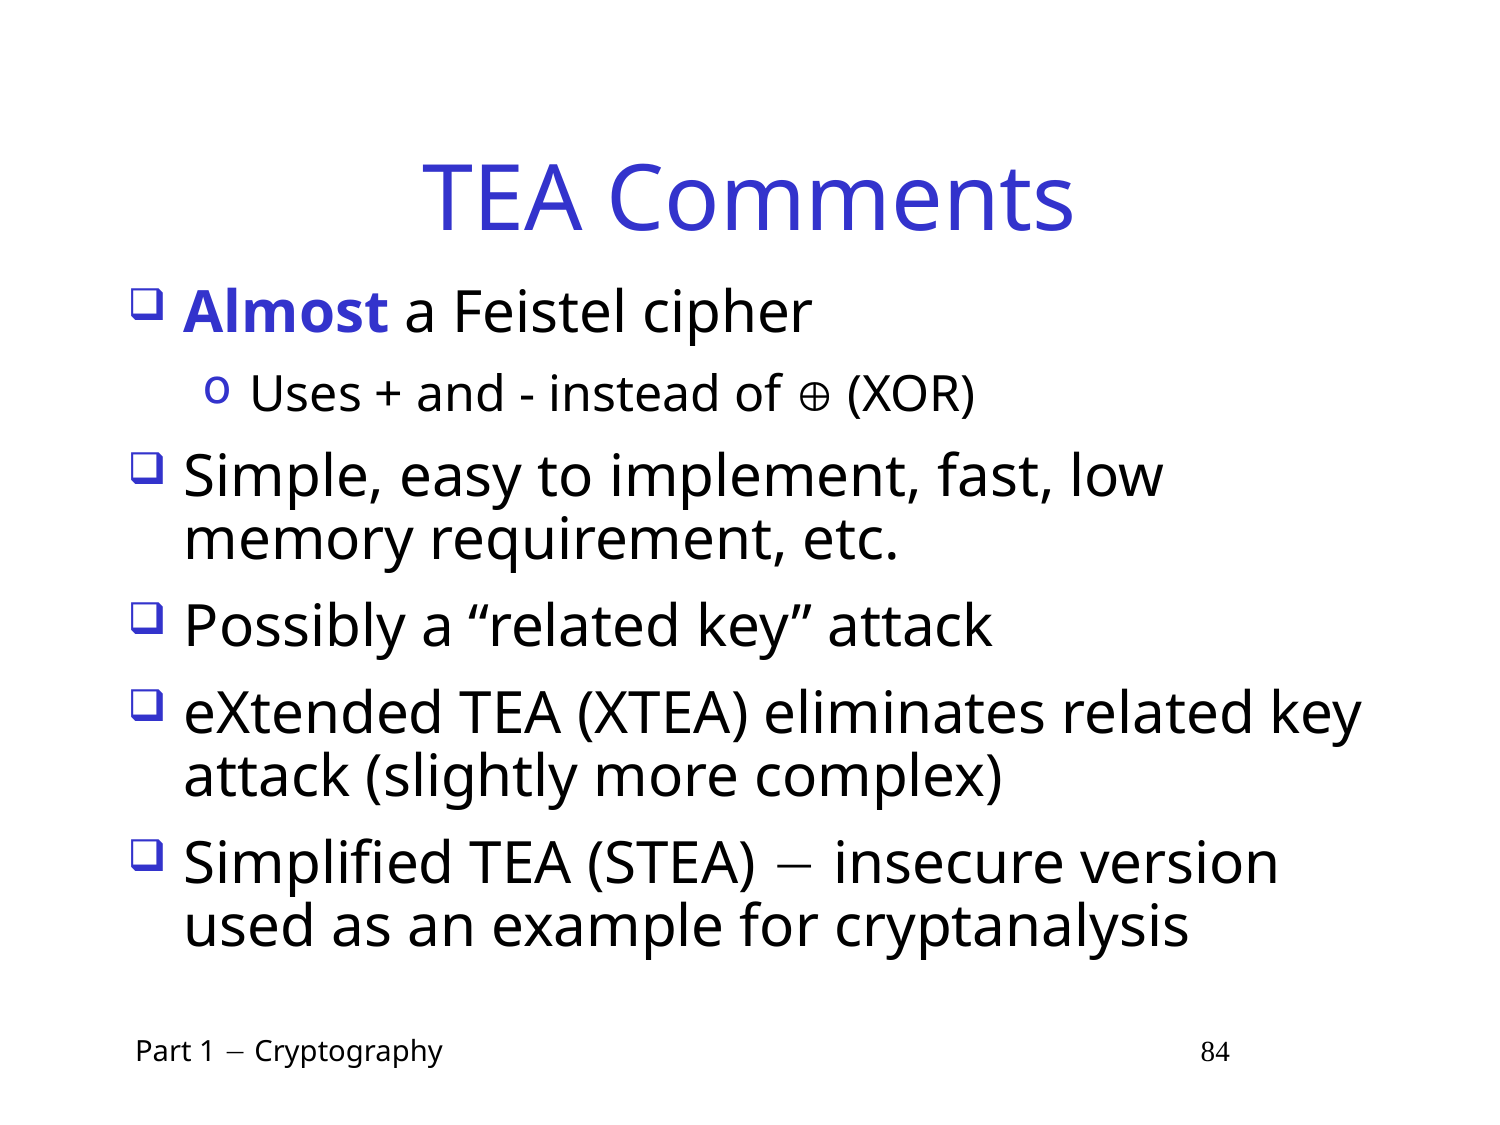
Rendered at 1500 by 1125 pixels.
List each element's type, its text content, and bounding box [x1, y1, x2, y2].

list Almost a Feistel cipher Uses + and - instead of  (XOR) Simple, easy to implement, fast, low memory requirement, etc. Possibly a “related key” attack eXtended TEA (XTEA) eliminates related key attack (slightly more complex) Simplified TEA (STEA)  insecure version used as an example for cryptanalysis [112, 274, 1388, 1001]
footer Part 1  Cryptography 84 [112, 1024, 1401, 1101]
title TEA Comments [112, 99, 1388, 274]
